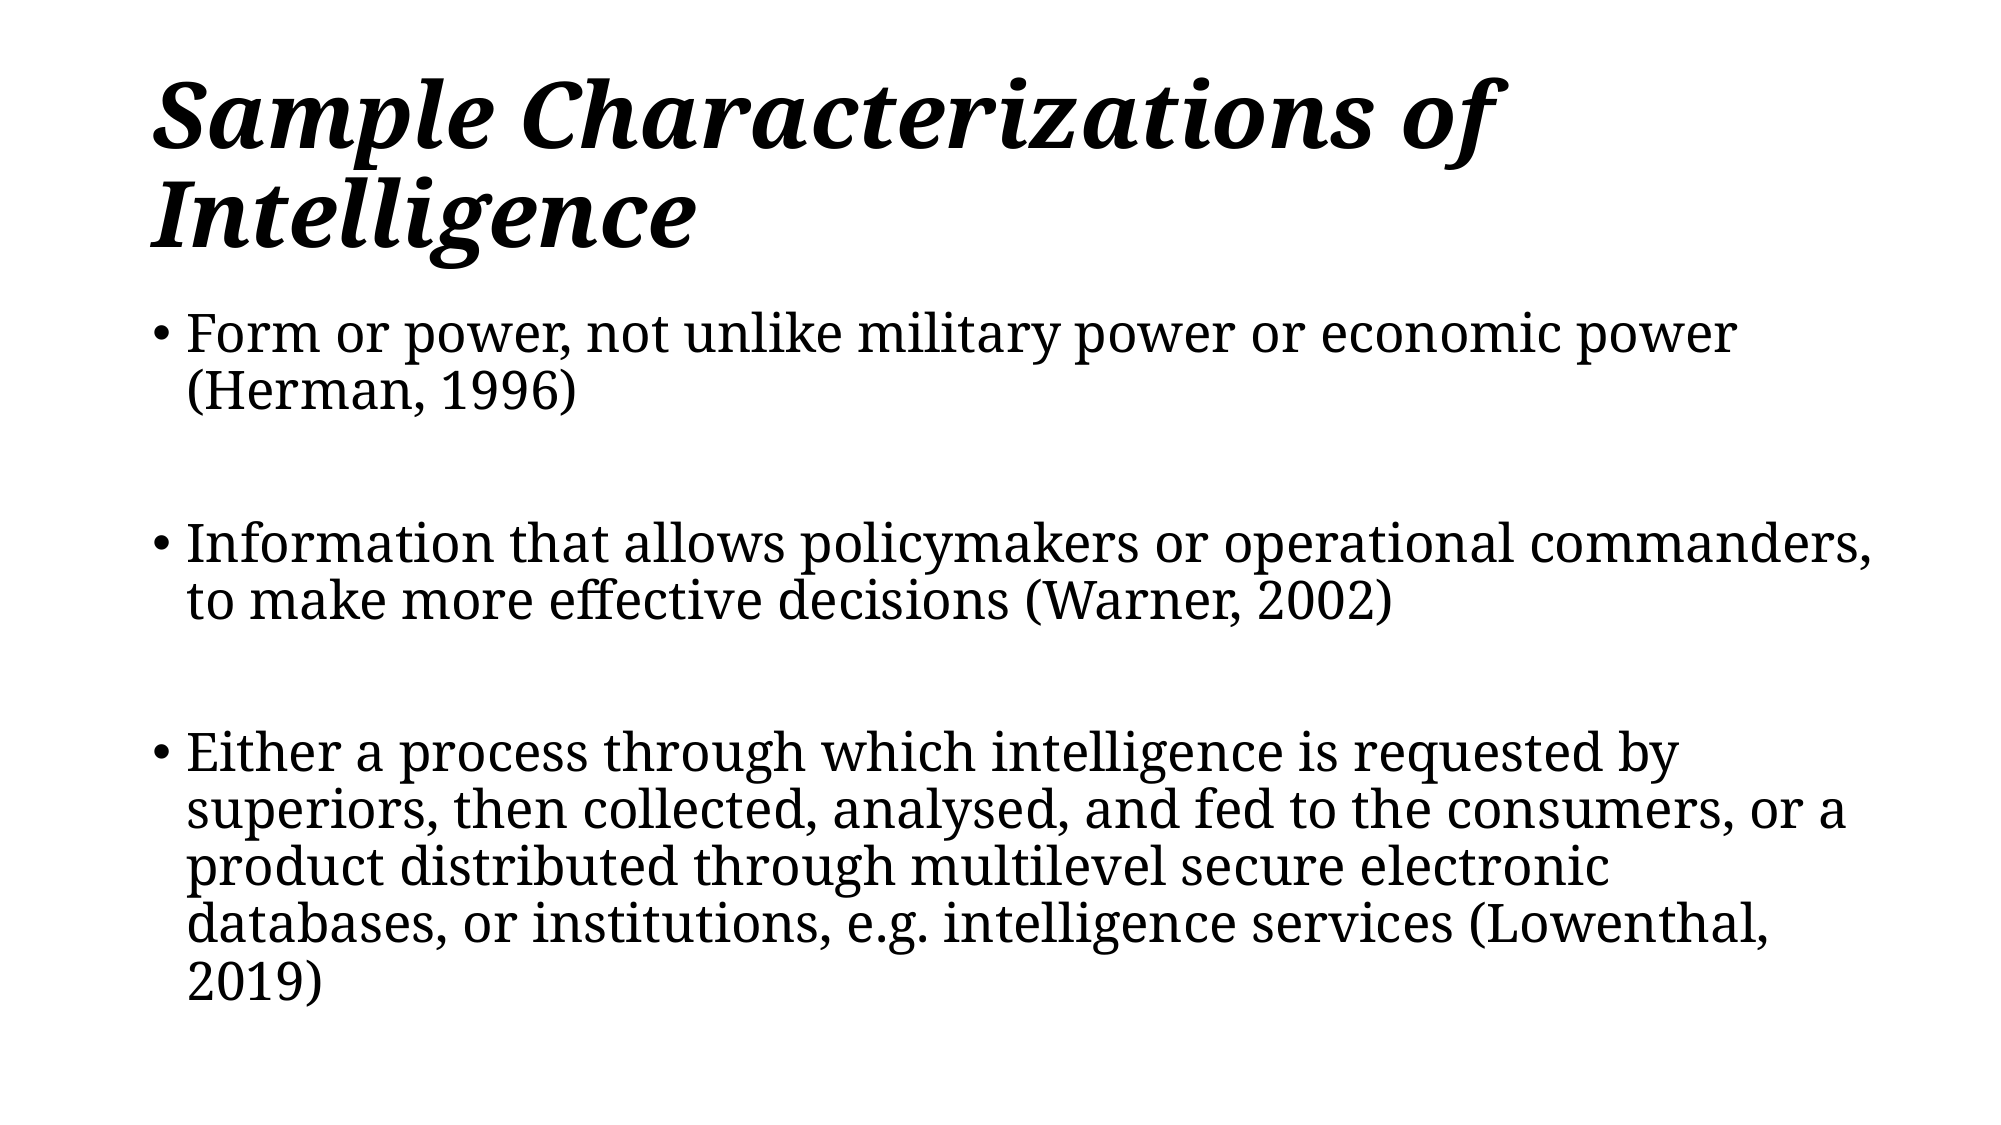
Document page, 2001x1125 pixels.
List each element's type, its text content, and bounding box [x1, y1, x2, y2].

list Form or power, not unlike military power or economic power (Herman, 1996) Information that allows policymakers or operational commanders, to make more effective decisions (Warner, 2002) Either a process through which intelligence is requested by superiors, then collected, analysed, and fed to the consumers, or a product distributed through multilevel secure electronic databases, or institutions, e.g. intelligence services (Lowenthal, 2019) [137, 299, 1895, 1025]
title Sample Characterizations of Intelligence [137, 59, 1863, 278]
